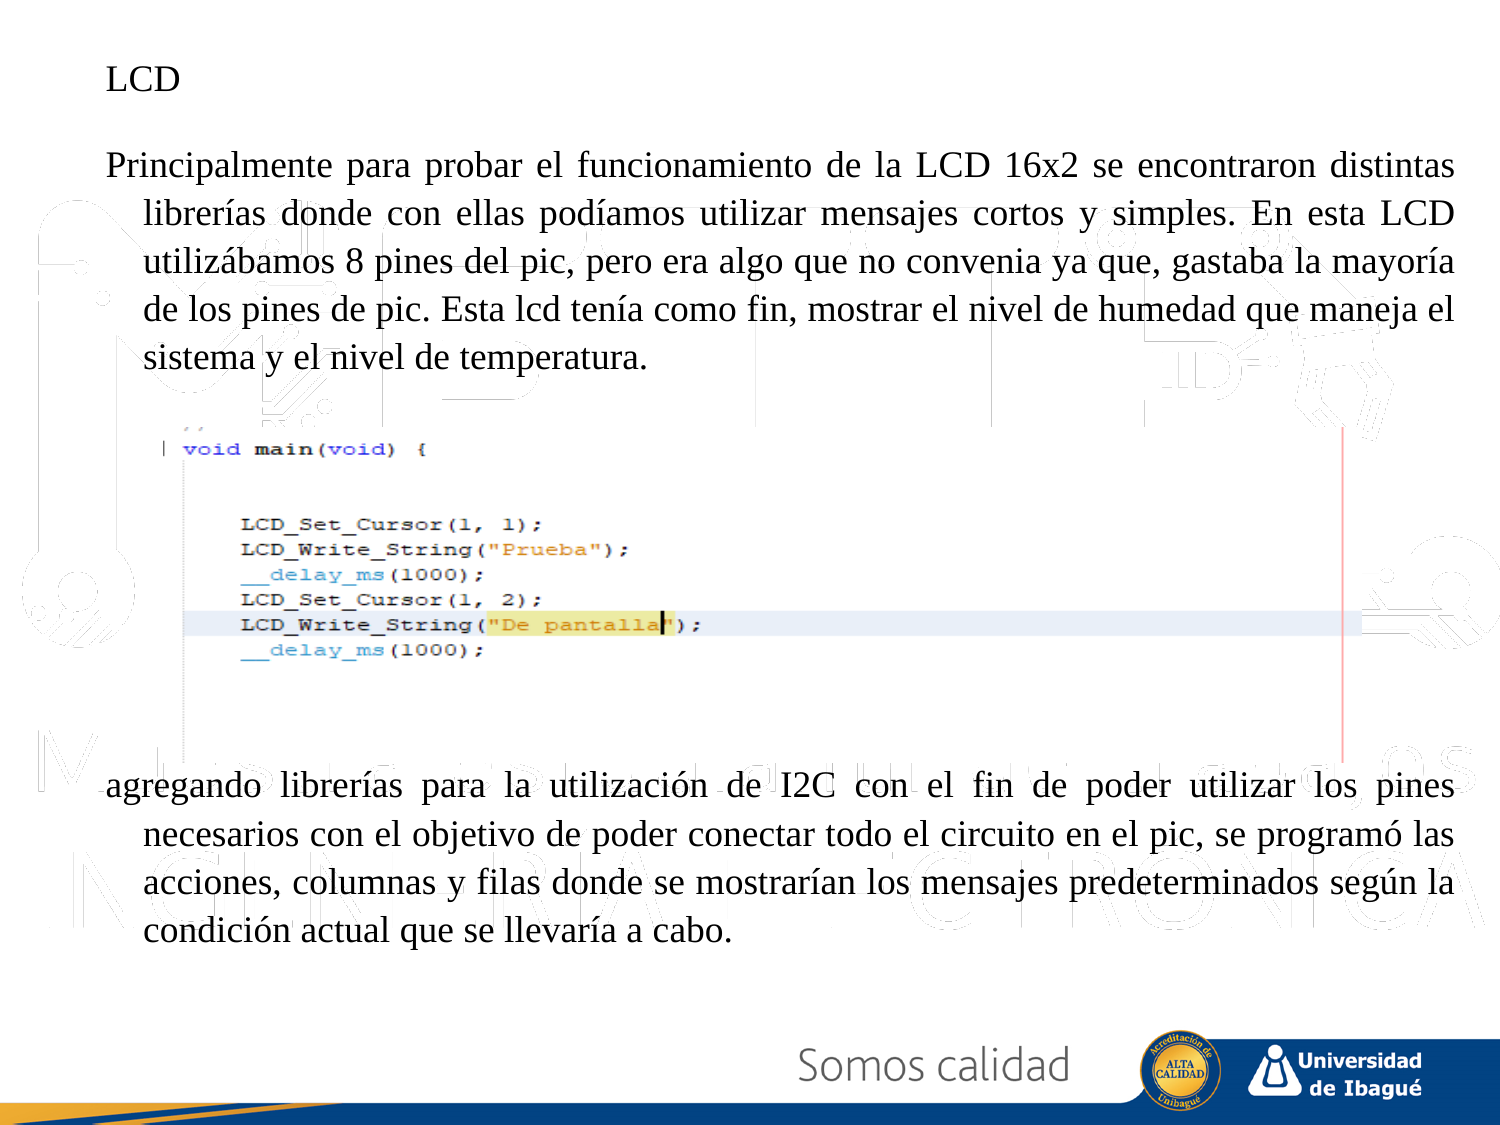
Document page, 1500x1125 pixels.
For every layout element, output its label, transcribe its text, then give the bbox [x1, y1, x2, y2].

picture [0, 0, 1500, 1125]
subtitle LCD Principalmente para probar el funcionamiento de la LCD 16x2 se encontraron distintas librerías donde con ellas podíamos utilizar mensajes cortos y simples. En esta LCD utilizábamos 8 pines del pic, pero era algo que no convenia ya que, gastaba la mayoría de los pines de pic. Esta lcd tenía como fin, mostrar el nivel de humedad que maneja el sistema y el nivel de temperatura. agregando librerías para la utilización de I2C con el fin de poder utilizar los pines necesarios con el objetivo de poder conectar todo el circuito en el pic, se programó las acciones, columnas y filas donde se mostrarían los mensajes predeterminados según la condición actual que se llevaría a cabo. [53, 43, 1473, 1021]
